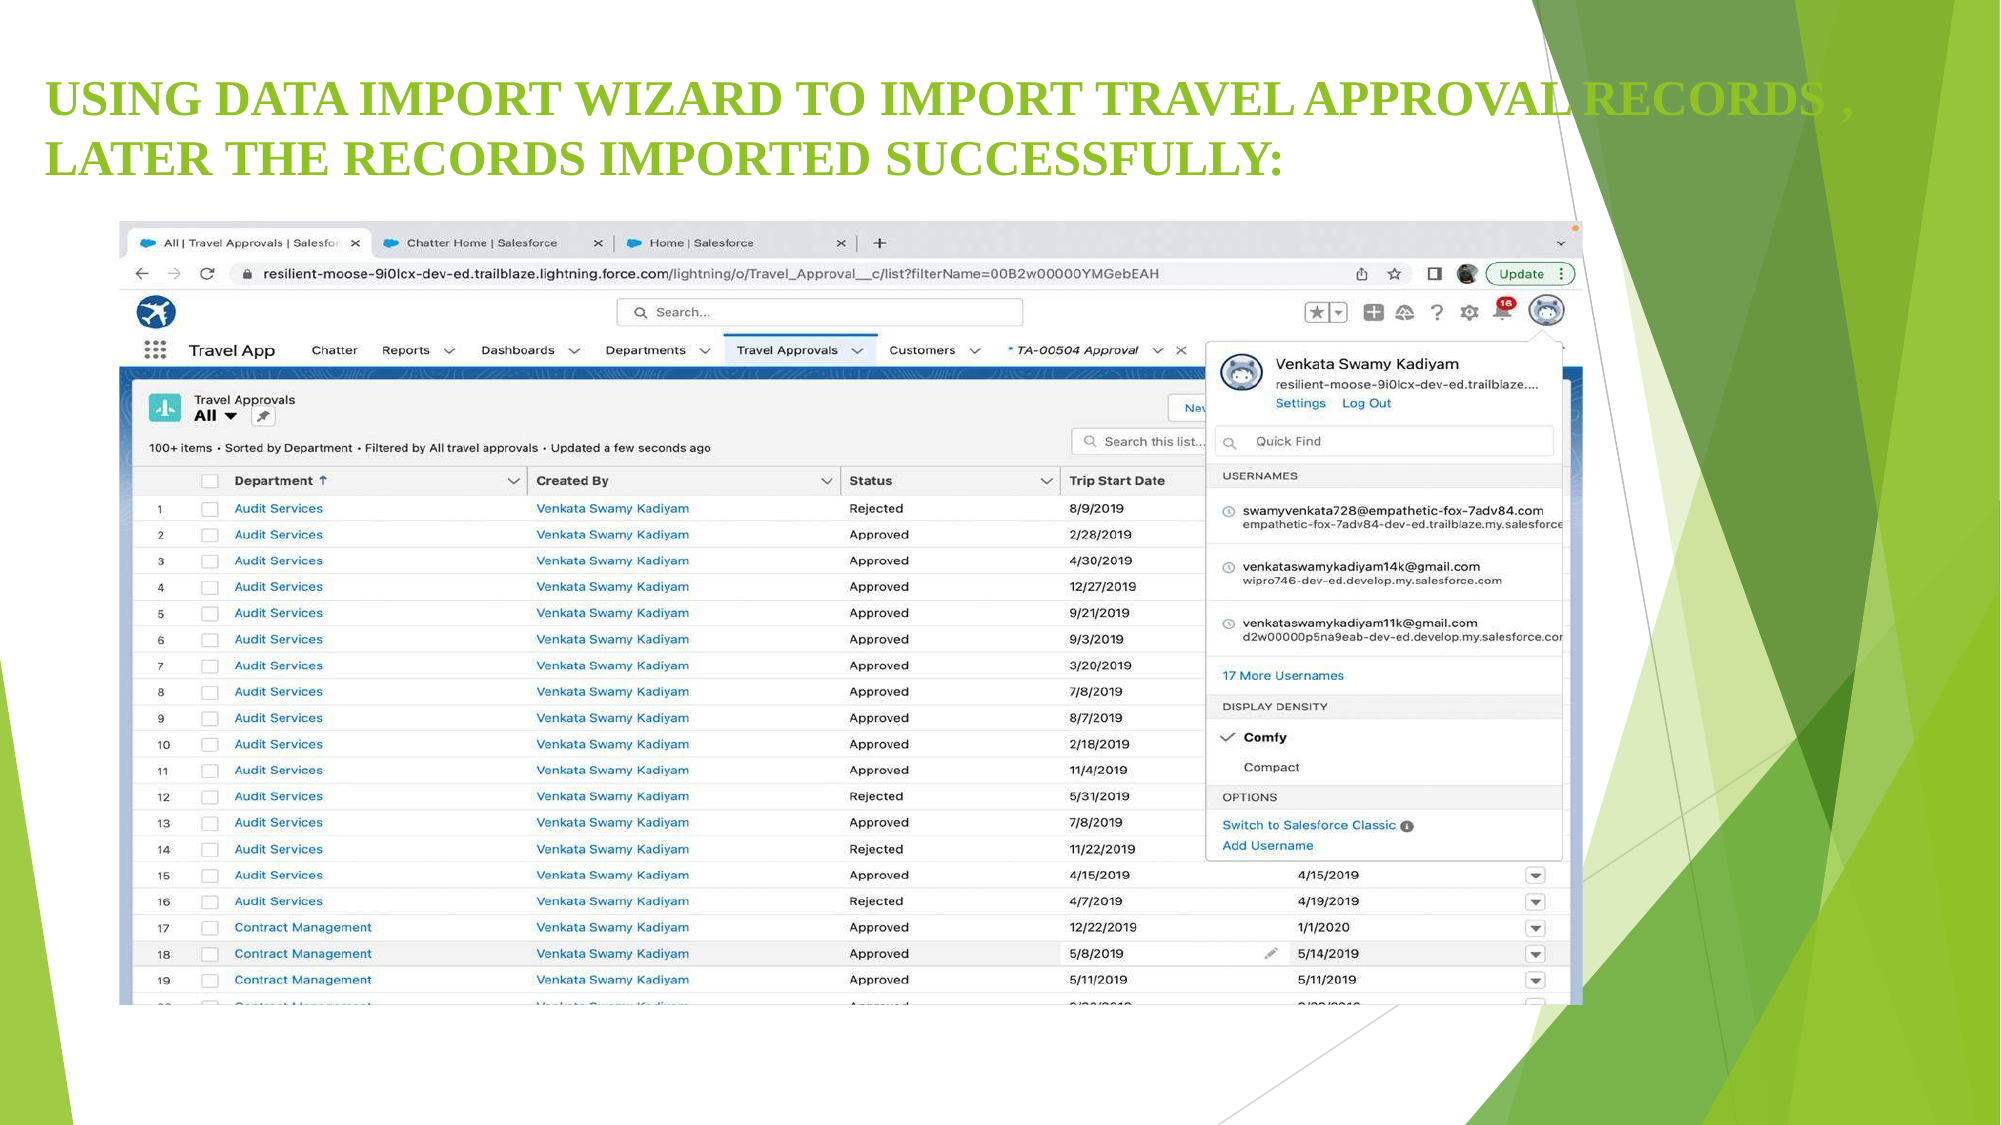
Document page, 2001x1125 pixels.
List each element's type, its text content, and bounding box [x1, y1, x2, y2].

text_box [119, 221, 1583, 1005]
title USING DATA IMPORT WIZARD TO IMPORT TRAVEL APPROVAL RECORDS , LATER THE RECORDS IMPORTED SUCCESSFULLY: [42, 63, 1898, 254]
